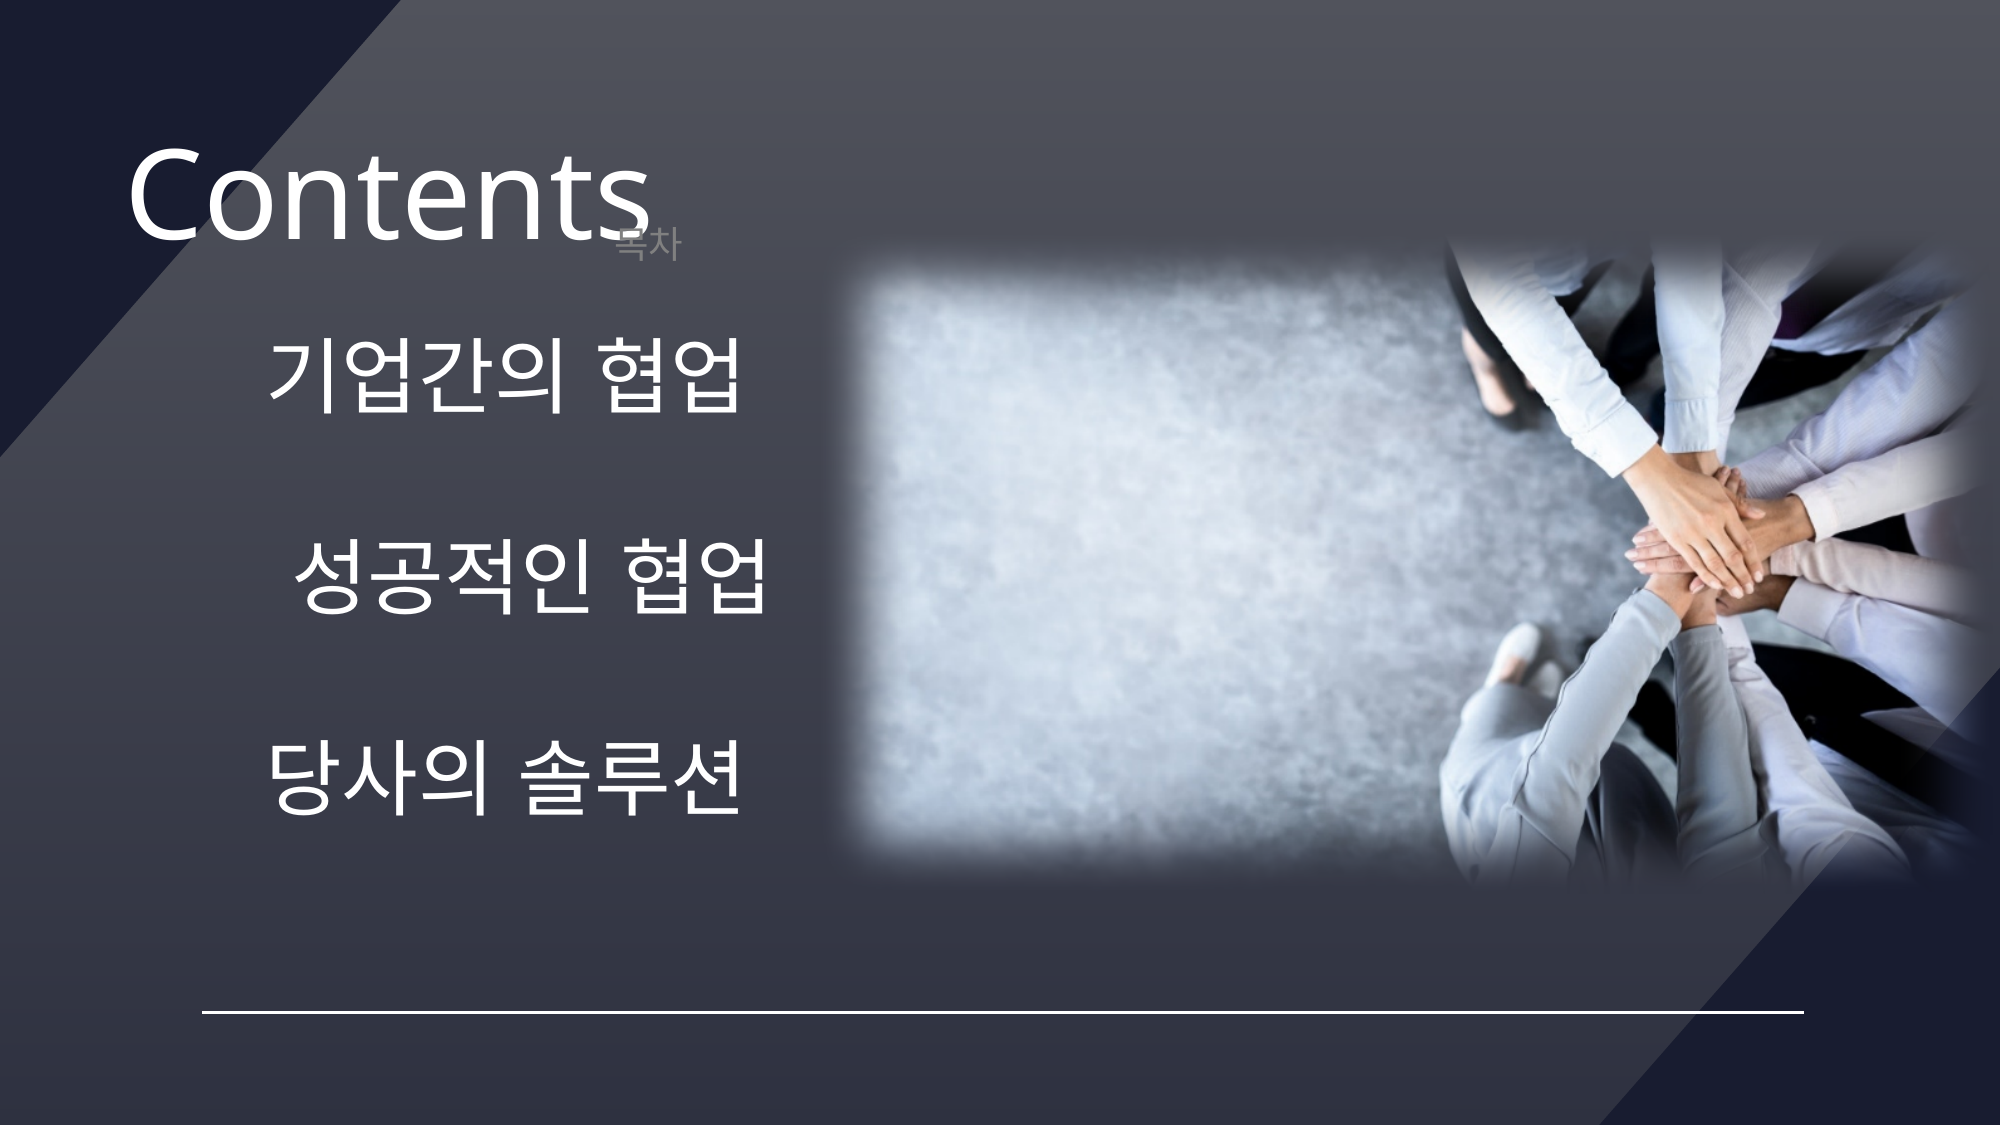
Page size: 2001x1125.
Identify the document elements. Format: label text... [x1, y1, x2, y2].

text_box 성공적인 협업 [276, 517, 789, 633]
text_box 목차 [599, 213, 719, 274]
text_box Contents [109, 107, 743, 273]
text_box 기업간의 협업 [250, 316, 815, 432]
picture [815, 228, 1995, 897]
text_box 당사의 솔루션 [250, 718, 815, 834]
